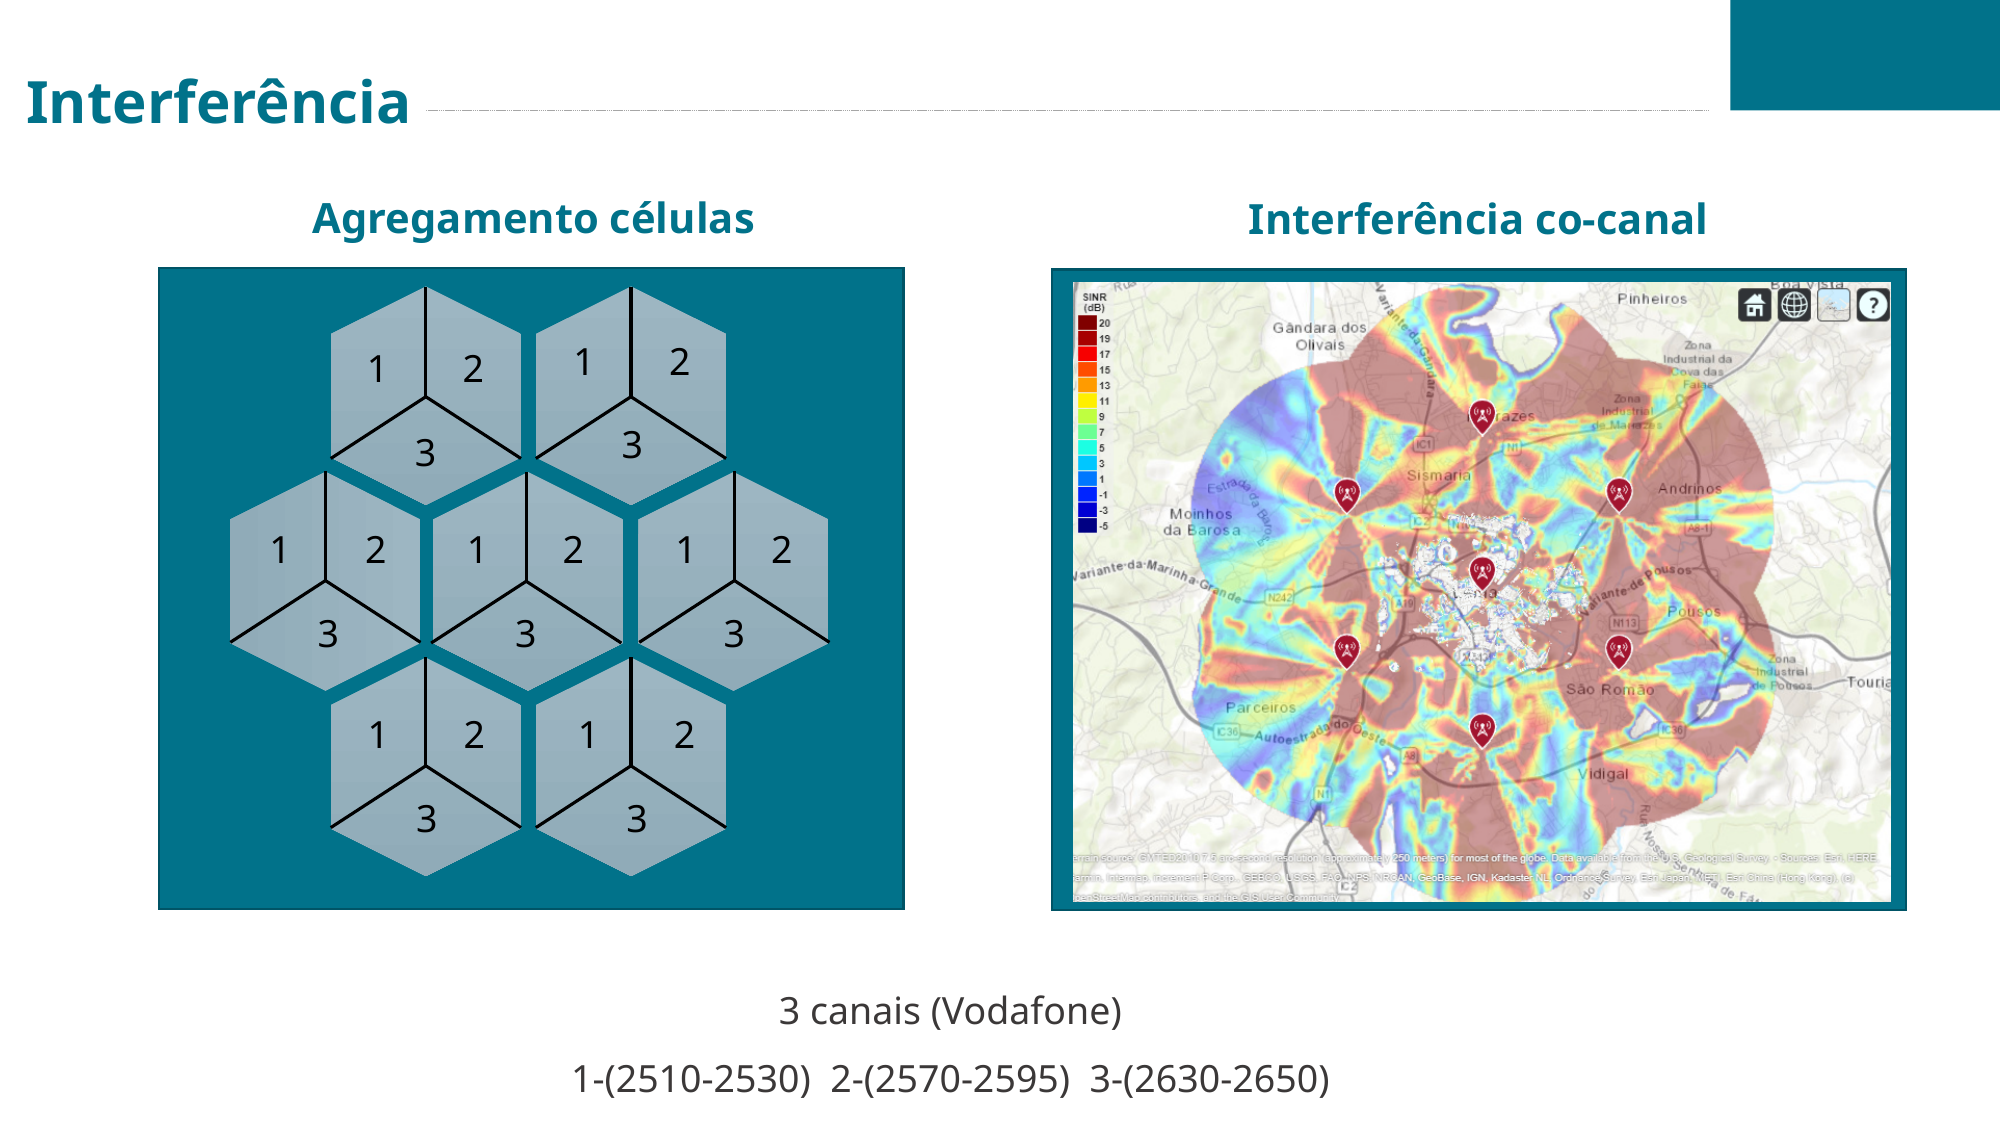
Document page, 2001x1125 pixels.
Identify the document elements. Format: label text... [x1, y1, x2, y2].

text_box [630, 396, 726, 459]
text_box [106, 286, 1059, 877]
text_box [639, 580, 734, 643]
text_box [325, 580, 421, 643]
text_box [230, 471, 325, 580]
text_box [1051, 268, 1907, 911]
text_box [230, 643, 421, 691]
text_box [535, 765, 630, 828]
text_box Interferência co-canal [1052, 185, 1906, 251]
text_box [431, 581, 526, 644]
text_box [630, 765, 726, 828]
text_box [425, 396, 521, 459]
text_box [330, 396, 425, 459]
text_box Interferência [11, 57, 427, 143]
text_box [526, 581, 622, 644]
text_box Agregamento células [106, 184, 961, 249]
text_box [330, 765, 425, 828]
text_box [230, 580, 325, 643]
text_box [535, 396, 630, 459]
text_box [425, 765, 521, 828]
text_box 3 canais (Vodafone) 1-(2510-2530) 2-(2570-2595) 3-(2630-2650) [90, 957, 1811, 1107]
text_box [734, 580, 830, 643]
text_box [158, 267, 905, 286]
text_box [326, 471, 421, 580]
text_box [158, 877, 905, 910]
picture [1073, 282, 1891, 902]
